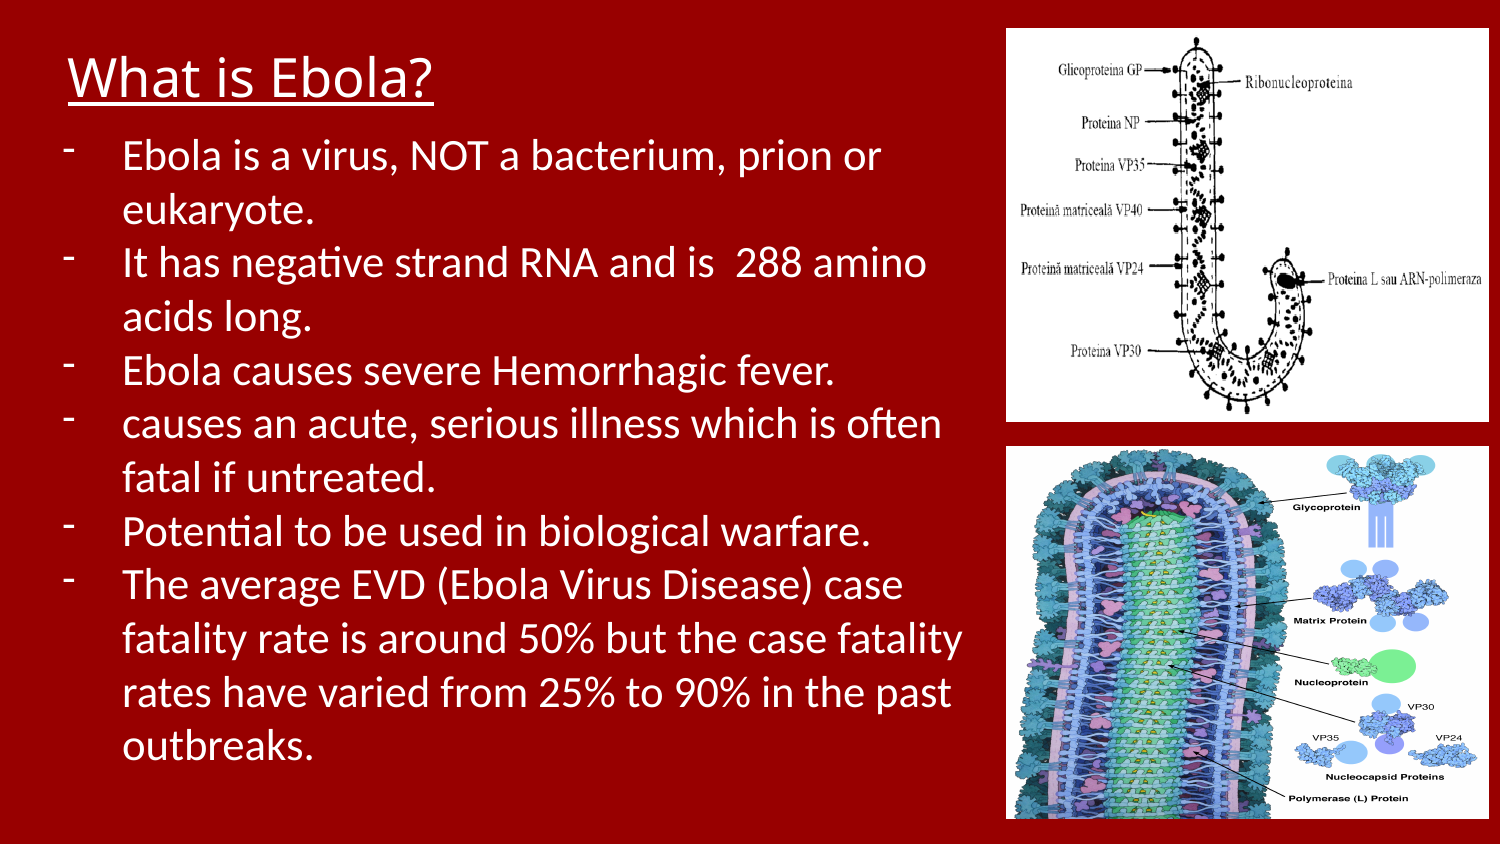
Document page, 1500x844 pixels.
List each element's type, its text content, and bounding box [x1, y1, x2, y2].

picture [1005, 446, 1489, 819]
text_box Ebola is a virus, NOT a bacterium, prion or eukaryote. It has negative strand RNA and is 288 amino acids long. Ebola causes severe Hemorrhagic fever. causes an acute, serious illness which is often fatal if untreated. Potential to be used in biological warfare. The average EVD (Ebola Virus Disease) case fatality rate is around 50% but the case fatality rates have varied from 25% to 90% in the past outbreaks. [32, 110, 995, 785]
picture [1005, 28, 1489, 423]
text_box What is Ebola? [52, 28, 1003, 124]
